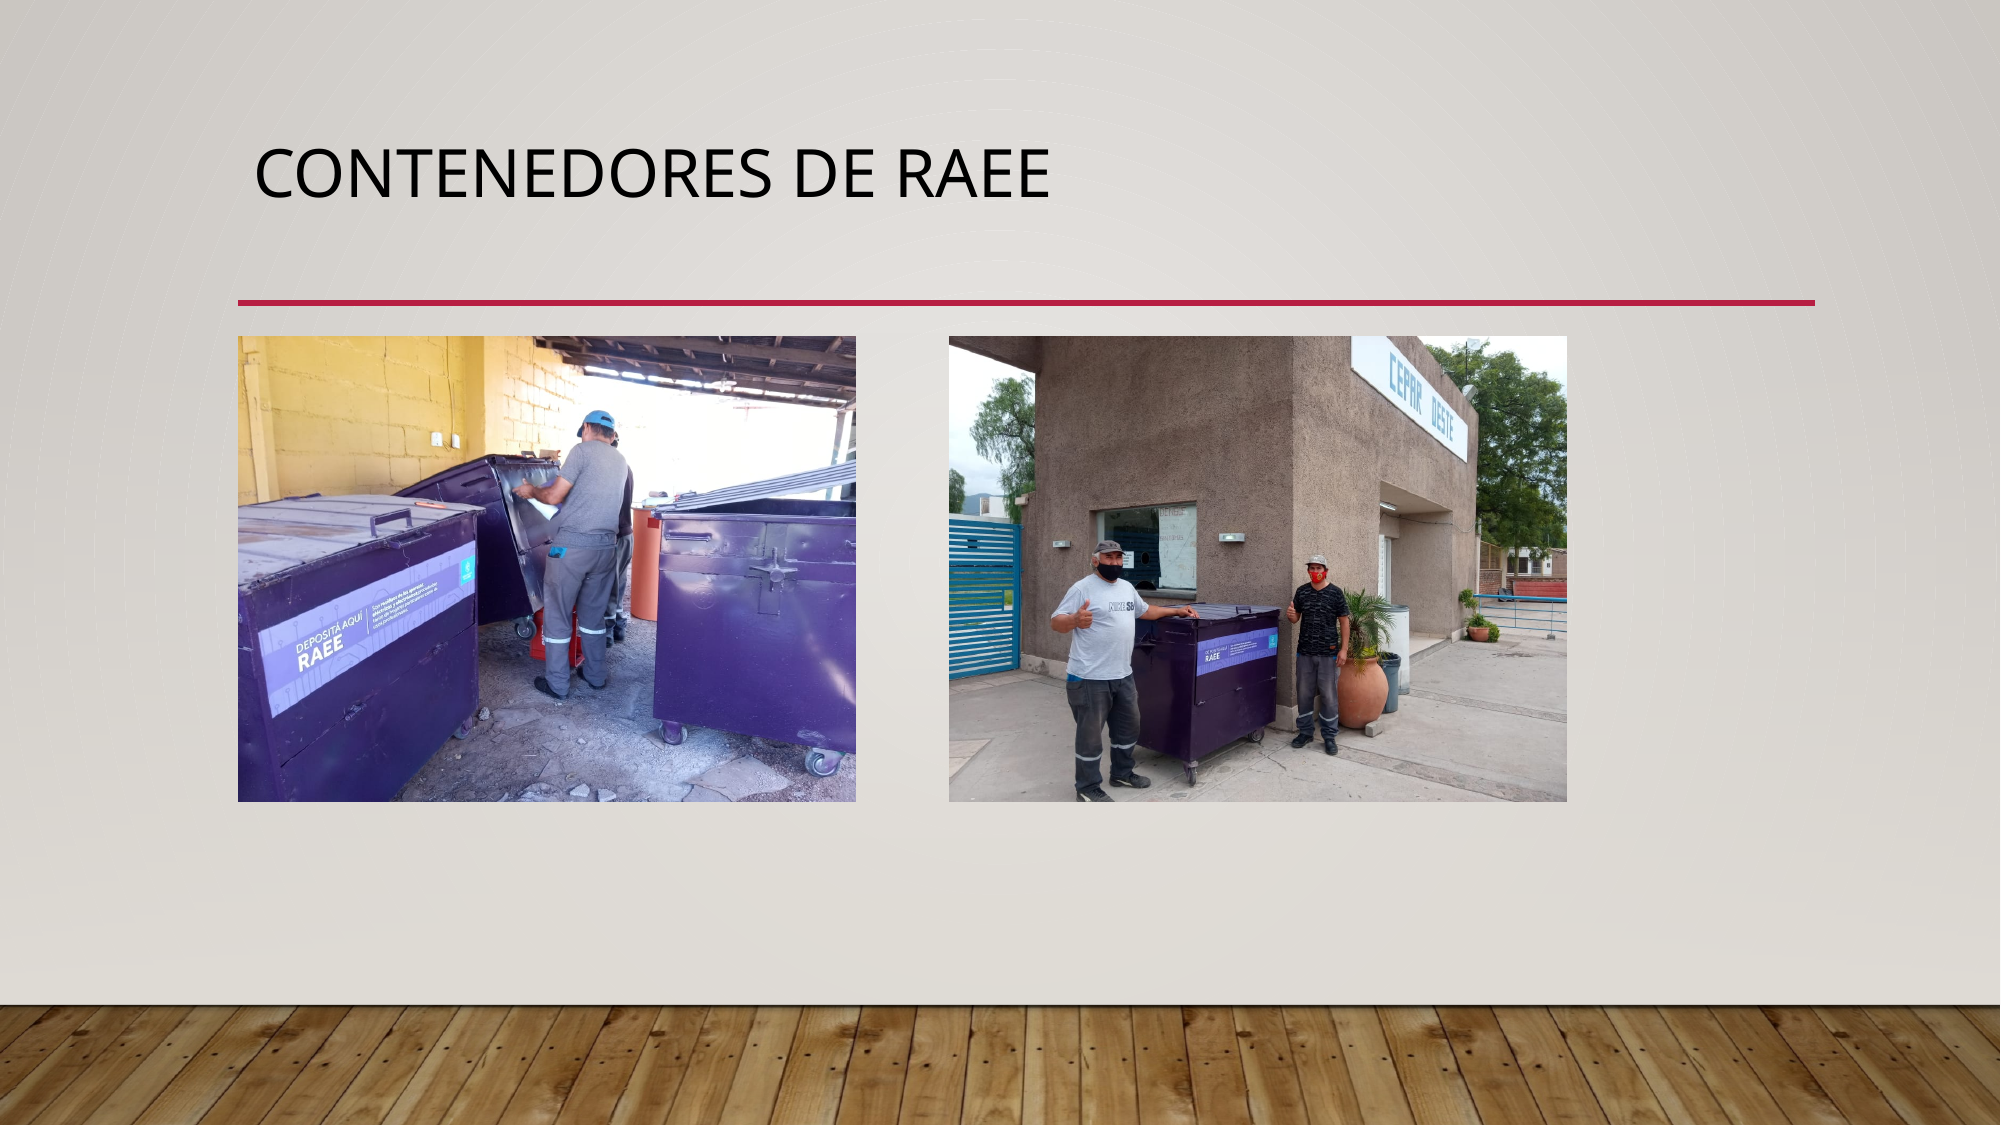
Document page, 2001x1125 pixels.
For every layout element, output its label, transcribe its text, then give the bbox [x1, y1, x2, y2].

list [948, 336, 1567, 802]
title CONTENEDORES DE RAEE [238, 131, 1814, 305]
picture [0, 1005, 2000, 1125]
picture [237, 336, 856, 802]
